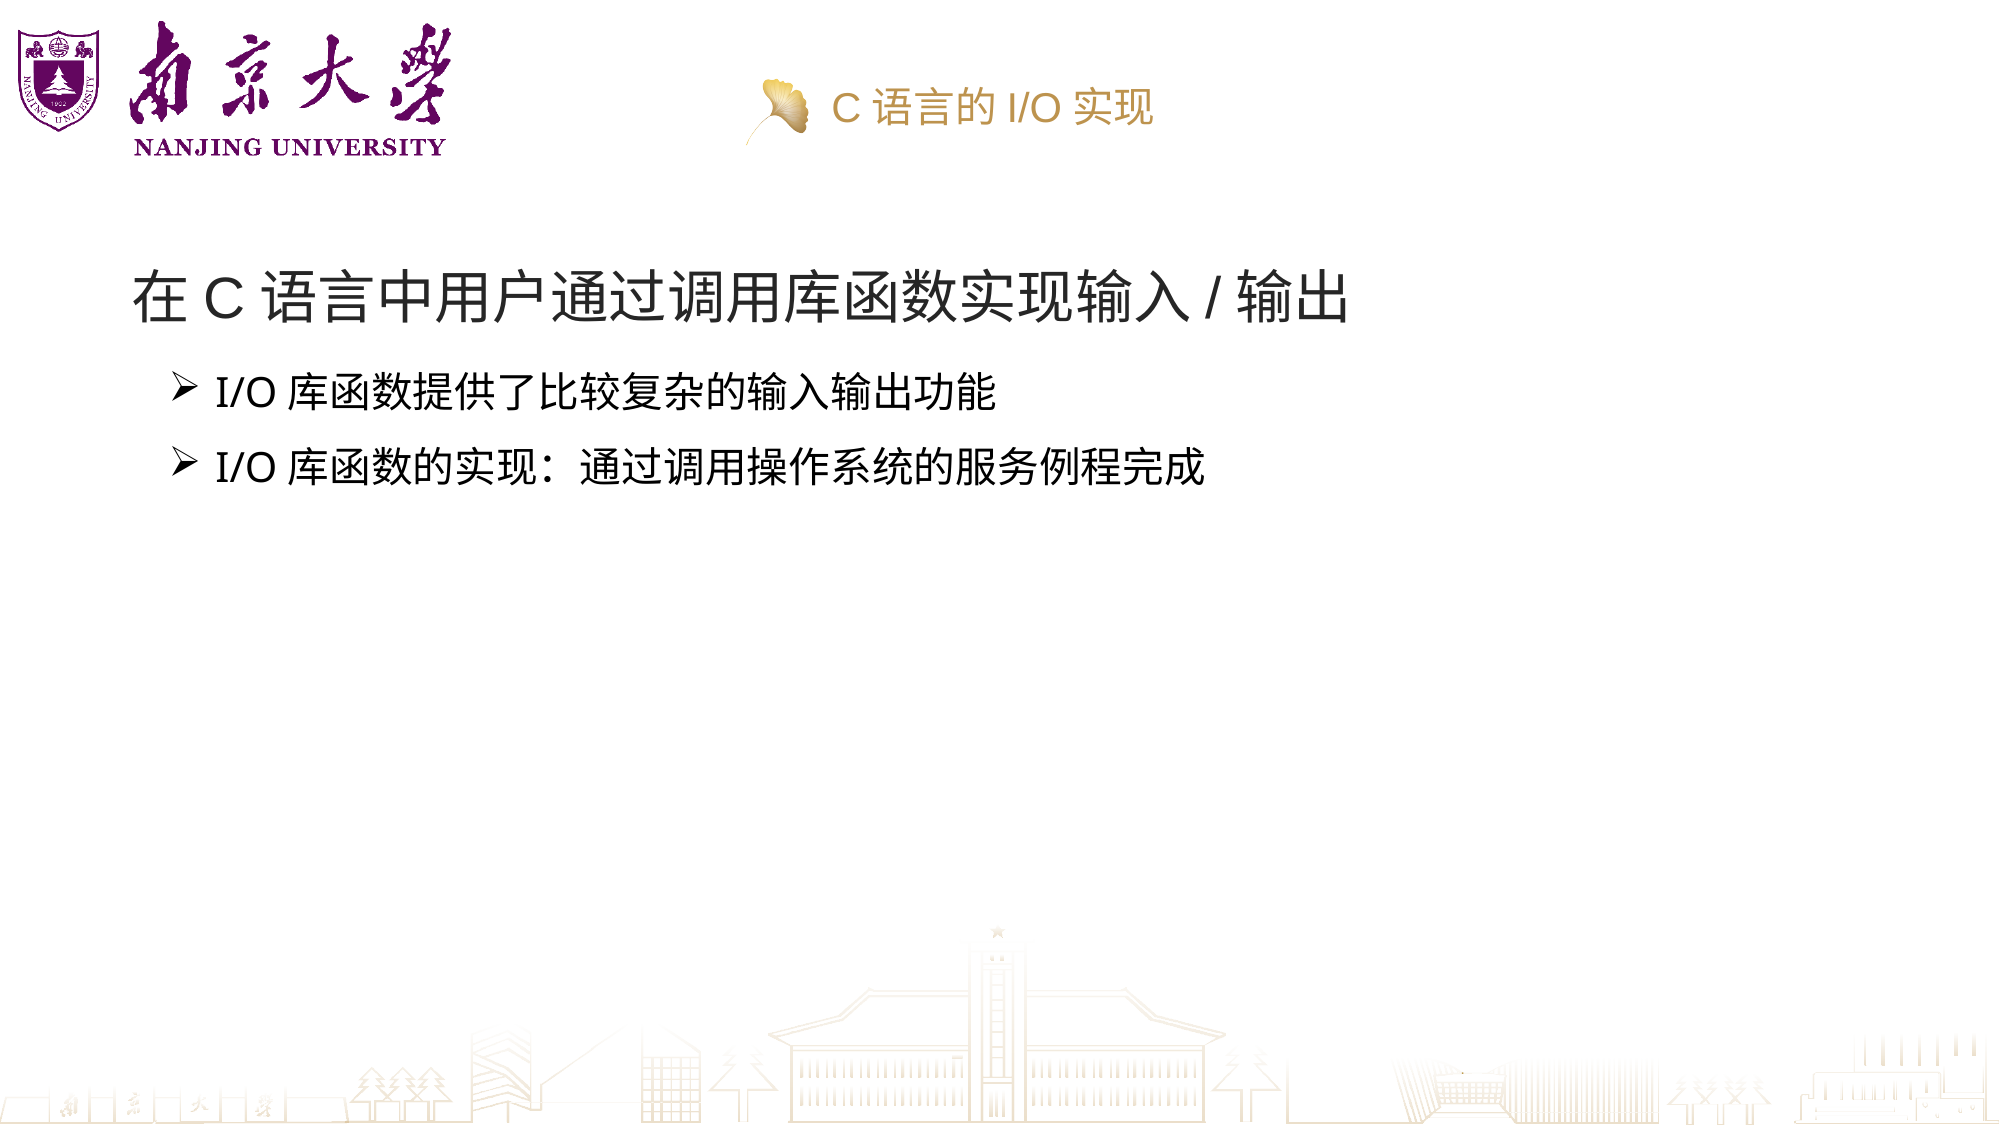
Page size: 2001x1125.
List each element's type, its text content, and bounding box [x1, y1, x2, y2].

picture [731, 64, 830, 169]
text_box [116, 235, 1817, 492]
picture [18, 21, 451, 160]
text_box C语言的I/O实现 [816, 73, 1333, 139]
